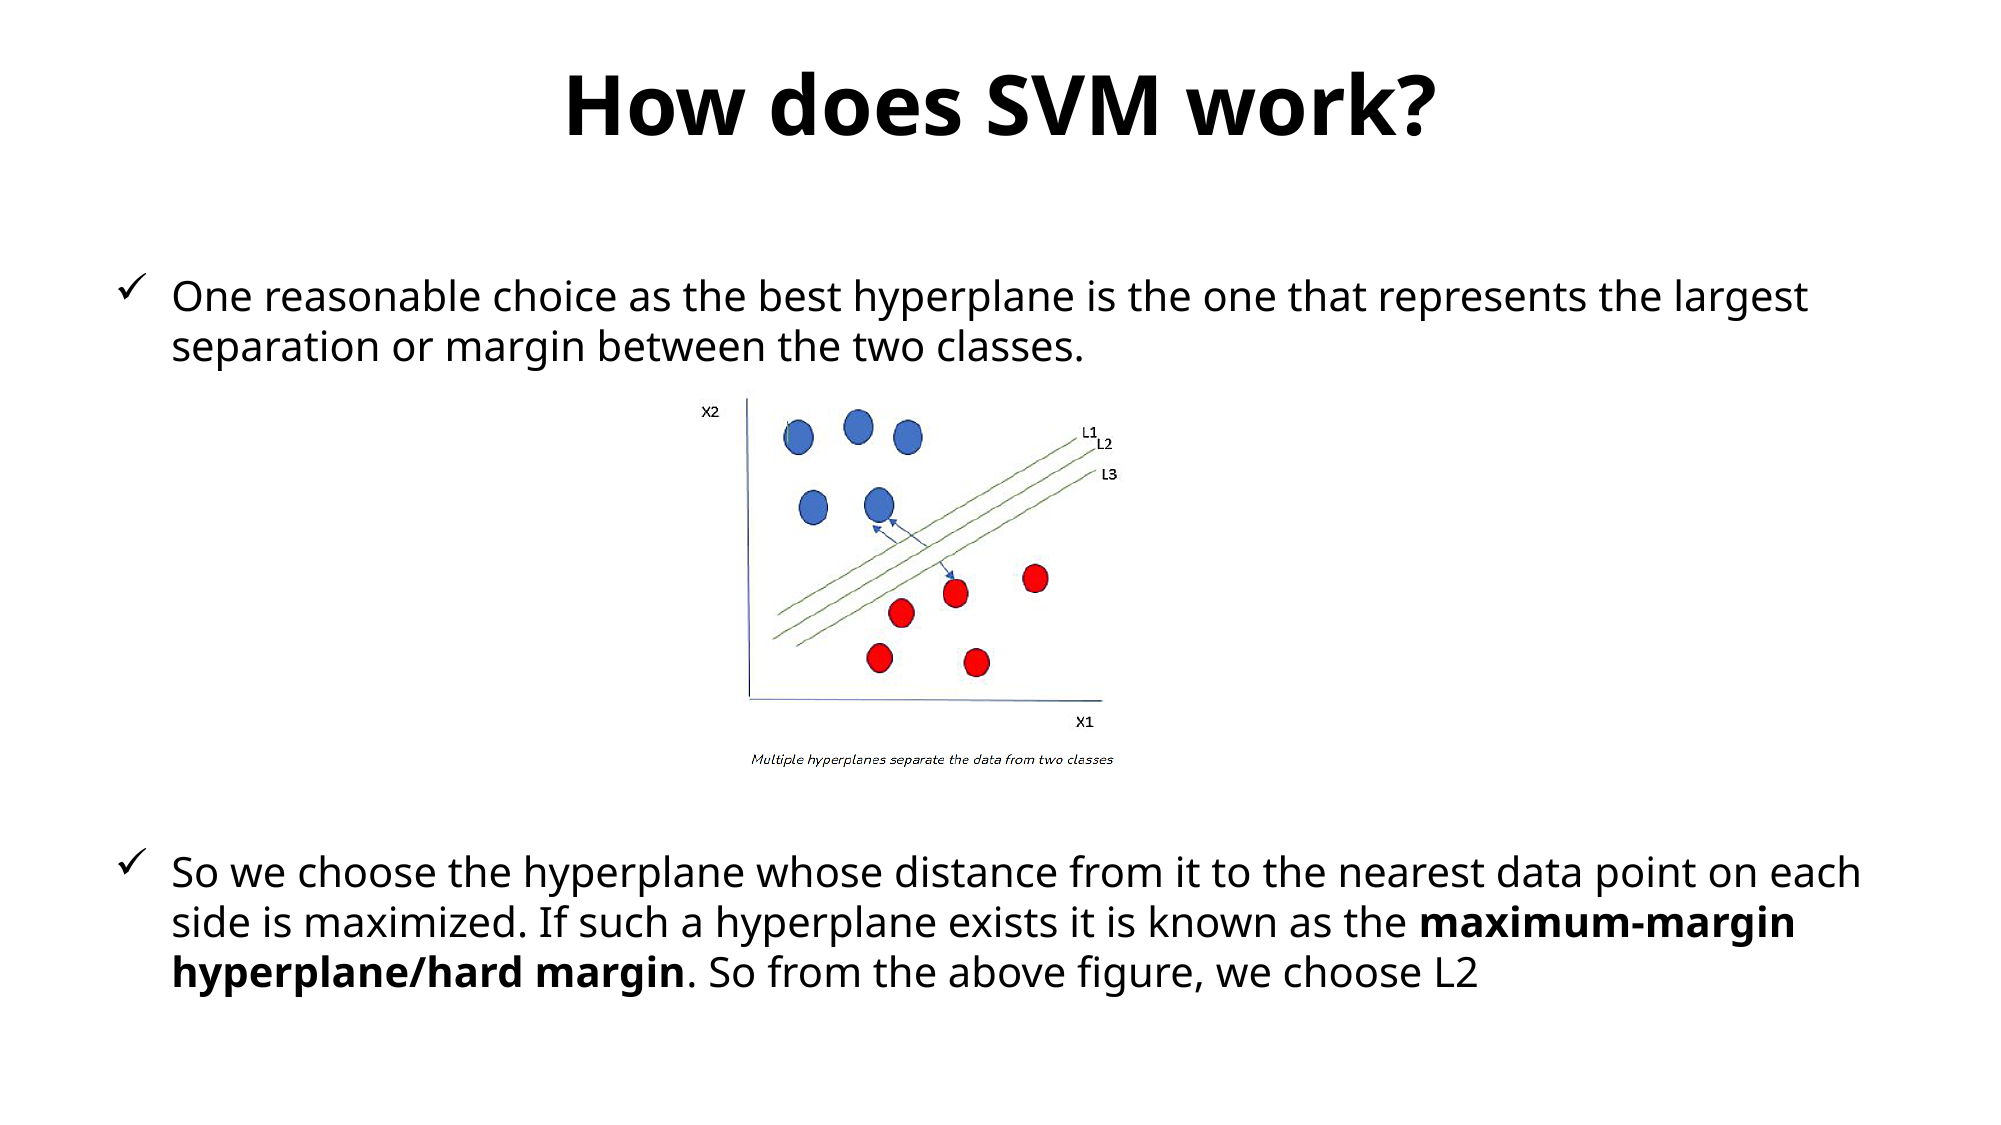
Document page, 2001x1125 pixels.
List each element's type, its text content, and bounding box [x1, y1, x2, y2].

title How does SVM work? [99, 45, 1900, 233]
picture [687, 387, 1143, 772]
list One reasonable choice as the best hyperplane is the one that represents the largest separation or margin between the two classes. So we choose the hyperplane whose distance from it to the nearest data point on each side is maximized. If such a hyperplane exists it is known as the maximum-margin hyperplane/hard margin. So from the above figure, we choose L2 [99, 262, 1900, 1005]
